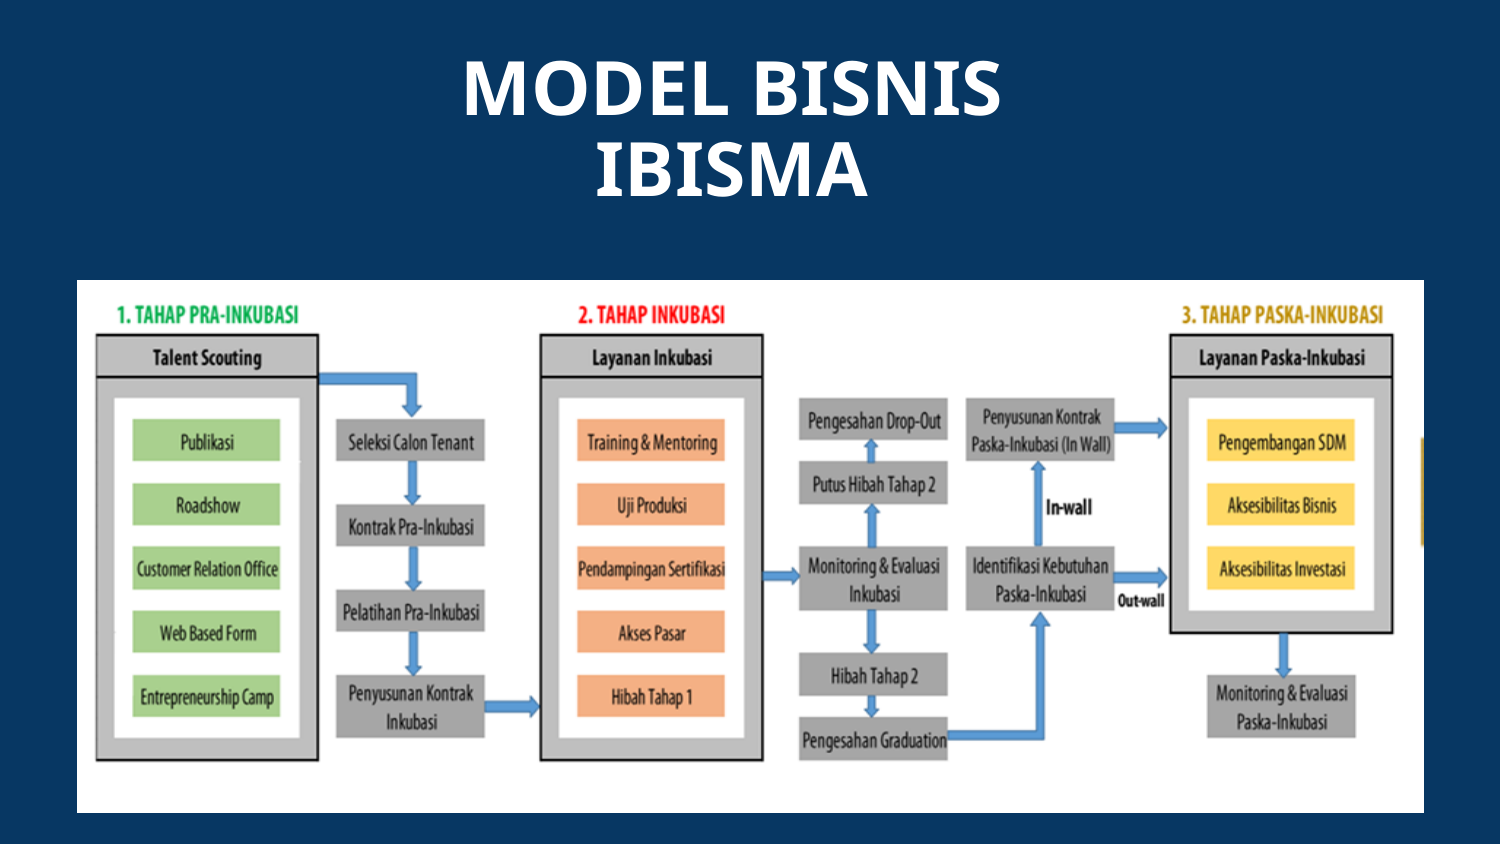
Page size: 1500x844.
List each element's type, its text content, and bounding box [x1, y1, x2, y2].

picture [77, 280, 1424, 813]
title MODEL BISNIS IBISMA [357, 33, 1107, 230]
